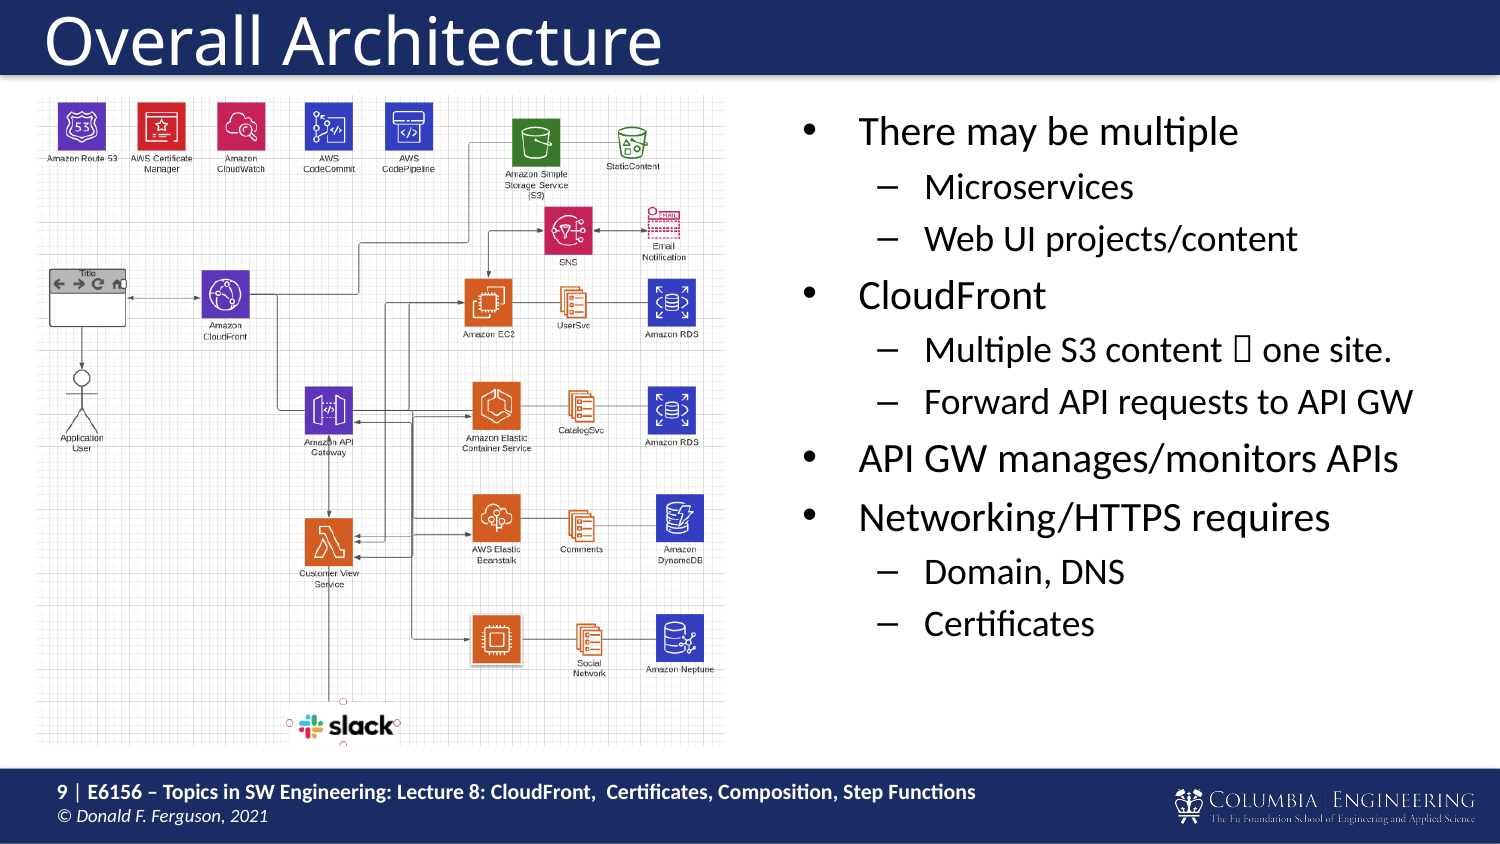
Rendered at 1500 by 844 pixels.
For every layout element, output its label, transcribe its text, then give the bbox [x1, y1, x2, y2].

picture [37, 95, 726, 747]
list There may be multiple Microservices Web UI projects/content CloudFront Multiple S3 content  one site. Forward API requests to API GW API GW manages/monitors APIs Networking/HTTPS requires Domain, DNS Certificates [787, 96, 1475, 760]
title Overall Architecture [28, 0, 1450, 73]
